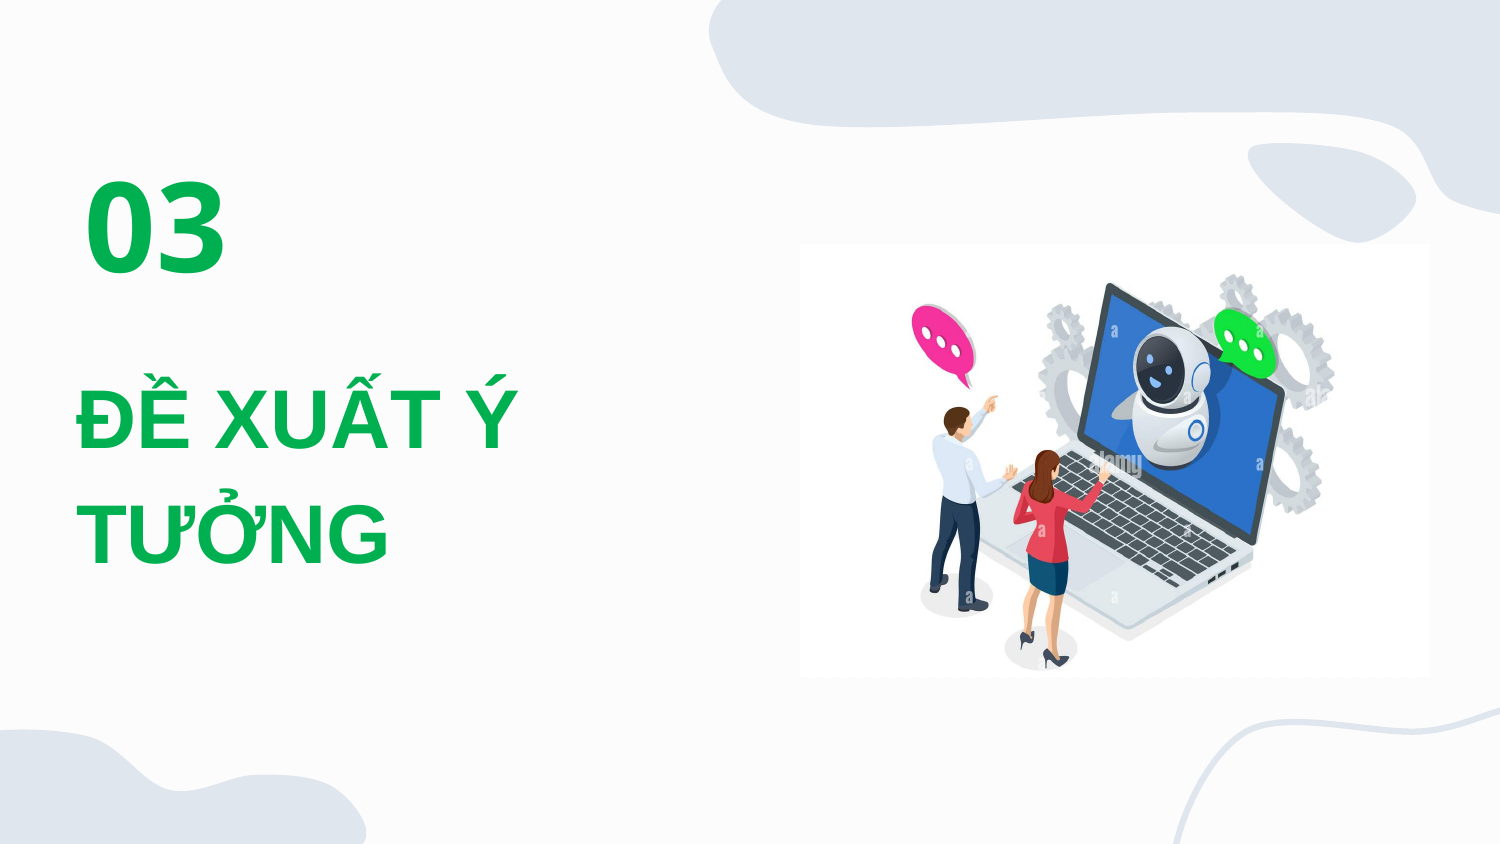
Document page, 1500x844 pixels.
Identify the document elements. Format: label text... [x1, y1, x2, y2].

title 03 [70, 129, 277, 316]
title ĐỀ XUẤT Ý TƯỞNG [61, 334, 794, 586]
picture [799, 243, 1431, 677]
